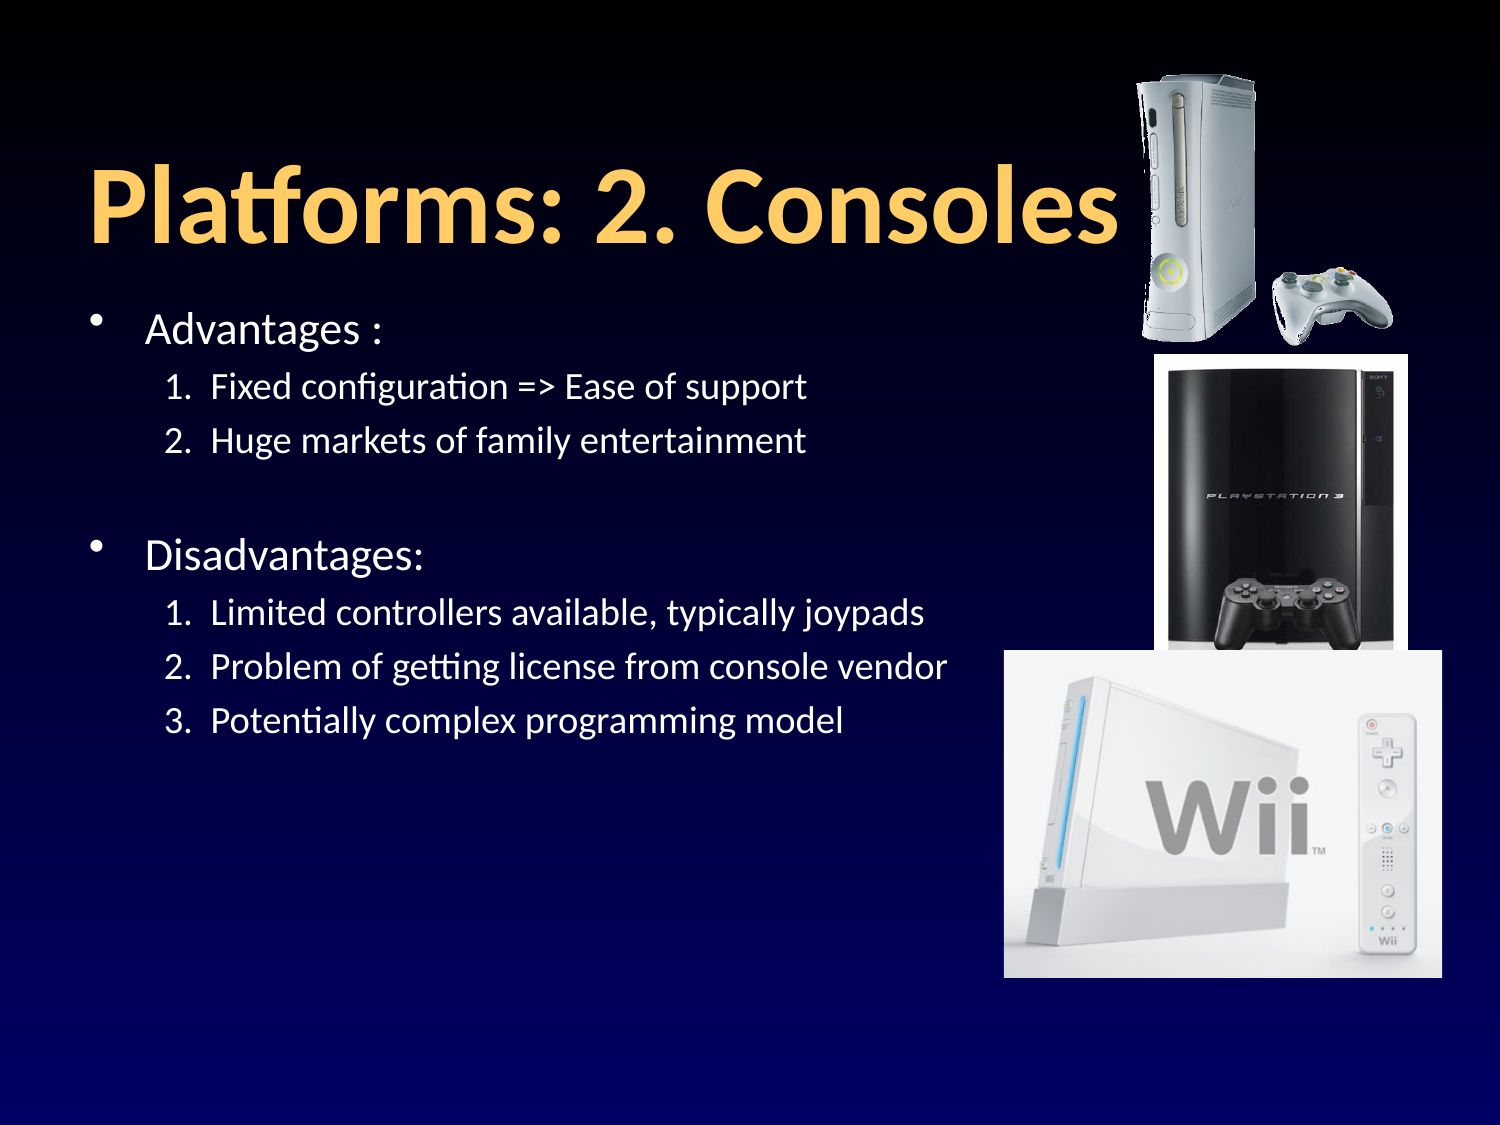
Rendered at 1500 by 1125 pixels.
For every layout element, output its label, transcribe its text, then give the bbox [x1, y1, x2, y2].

title Platforms: 2. Consoles [75, 124, 1107, 263]
list Advantages : Fixed configuration => Ease of support Huge markets of family entertainment Disadvantages: Limited controllers available, typically joypads Problem of getting license from console vendor Potentially complex programming model [75, 291, 1097, 921]
picture [1003, 66, 1443, 978]
title Platforms: 2. Consoles [1420, 124, 1425, 263]
